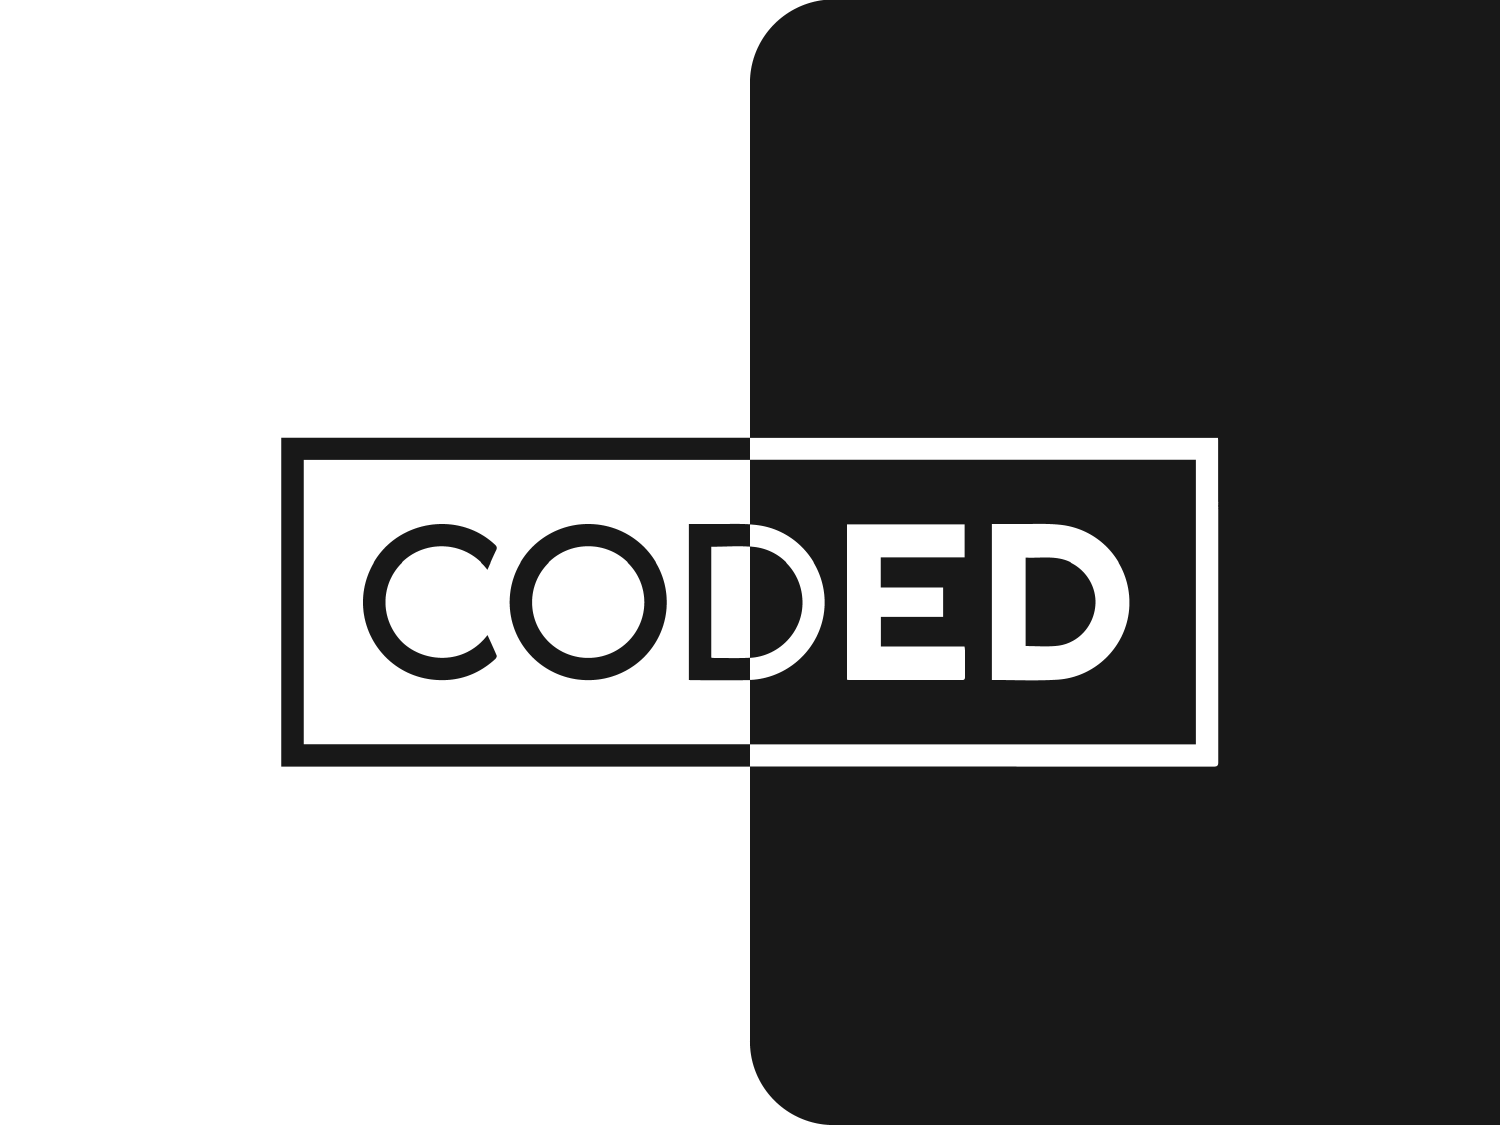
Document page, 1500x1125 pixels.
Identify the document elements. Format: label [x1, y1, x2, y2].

picture [281, 0, 1500, 1125]
